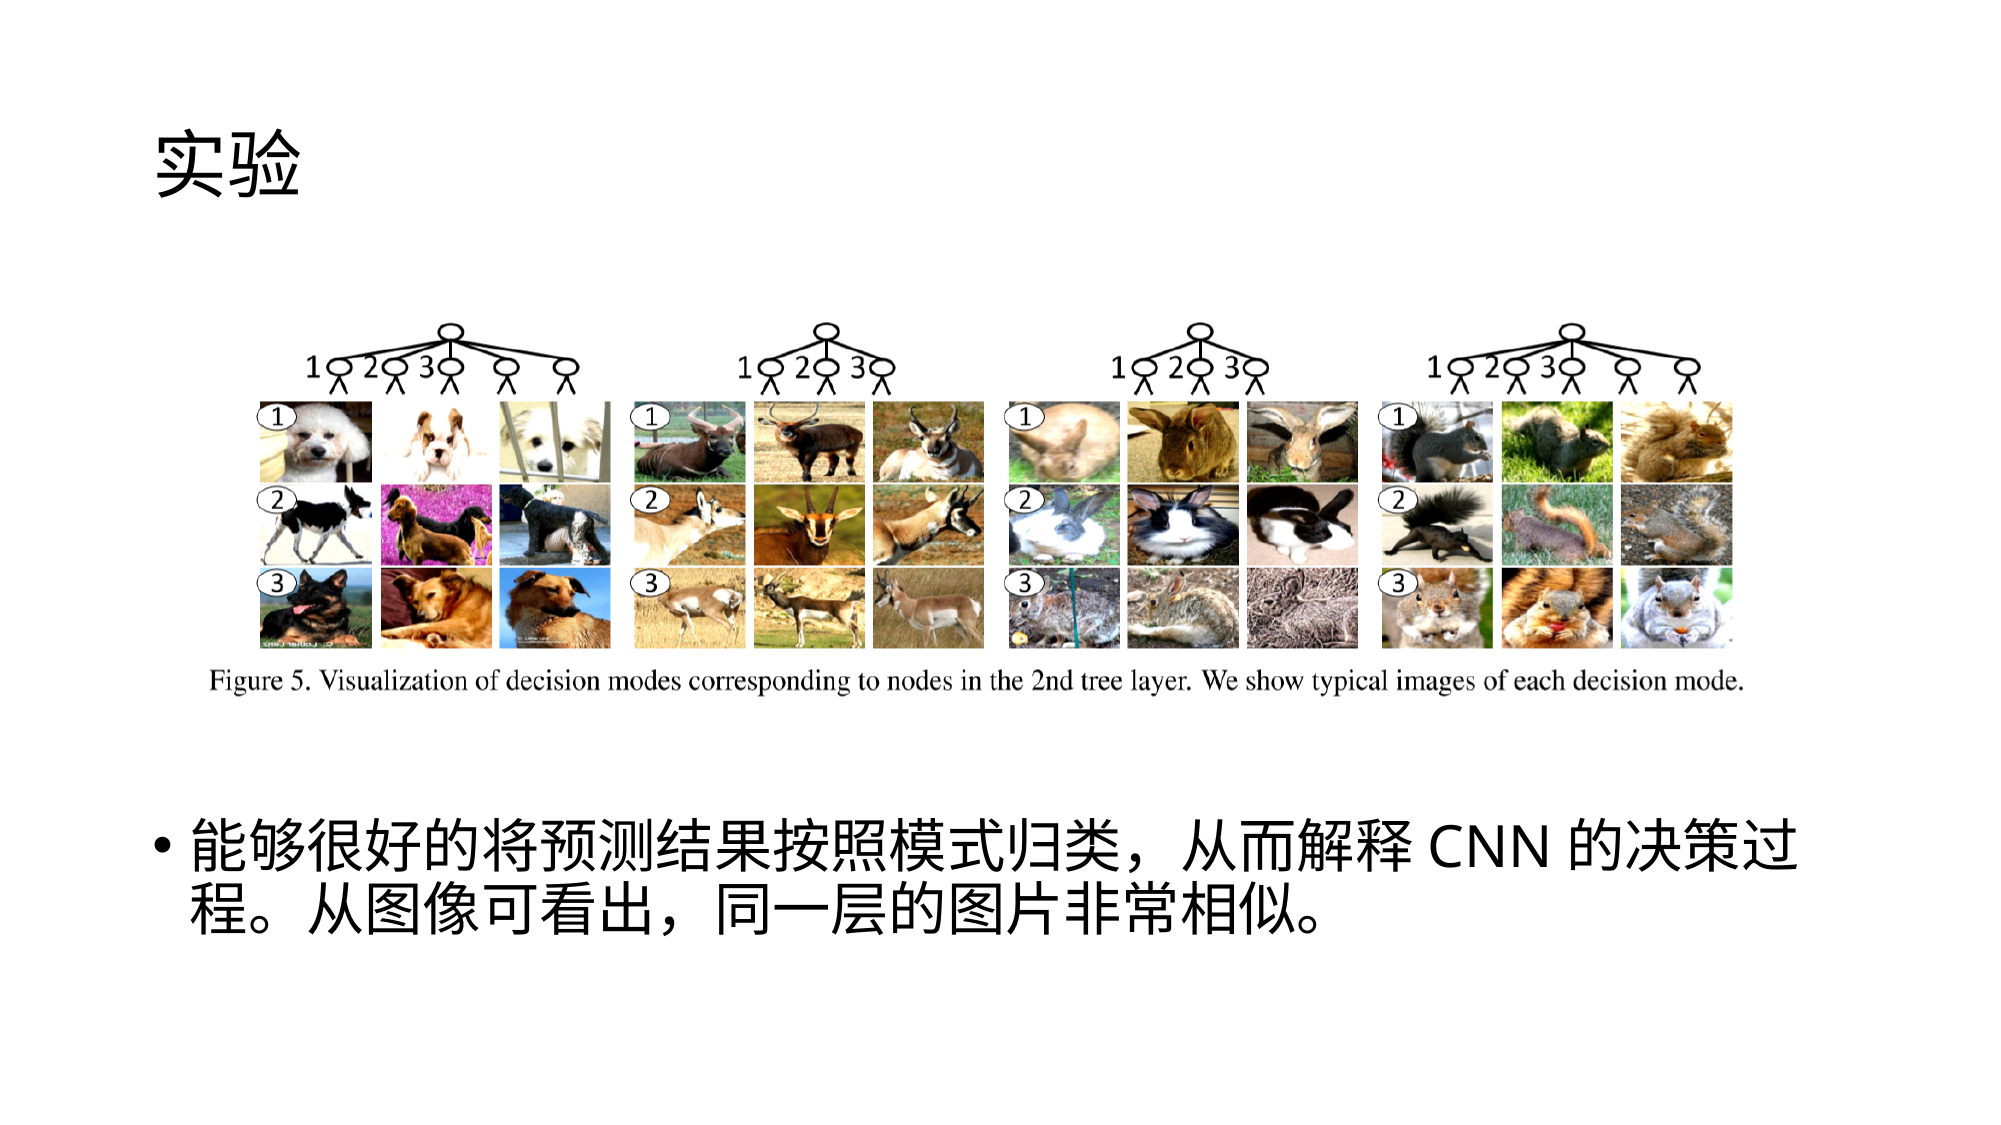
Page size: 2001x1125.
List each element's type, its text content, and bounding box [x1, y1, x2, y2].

title 实验 [137, 59, 1863, 278]
list 能够很好的将预测结果按照模式归类，从而解释CNN的决策过程。从图像可看出，同一层的图片非常相似。 [137, 299, 1863, 1014]
picture [194, 299, 1785, 710]
